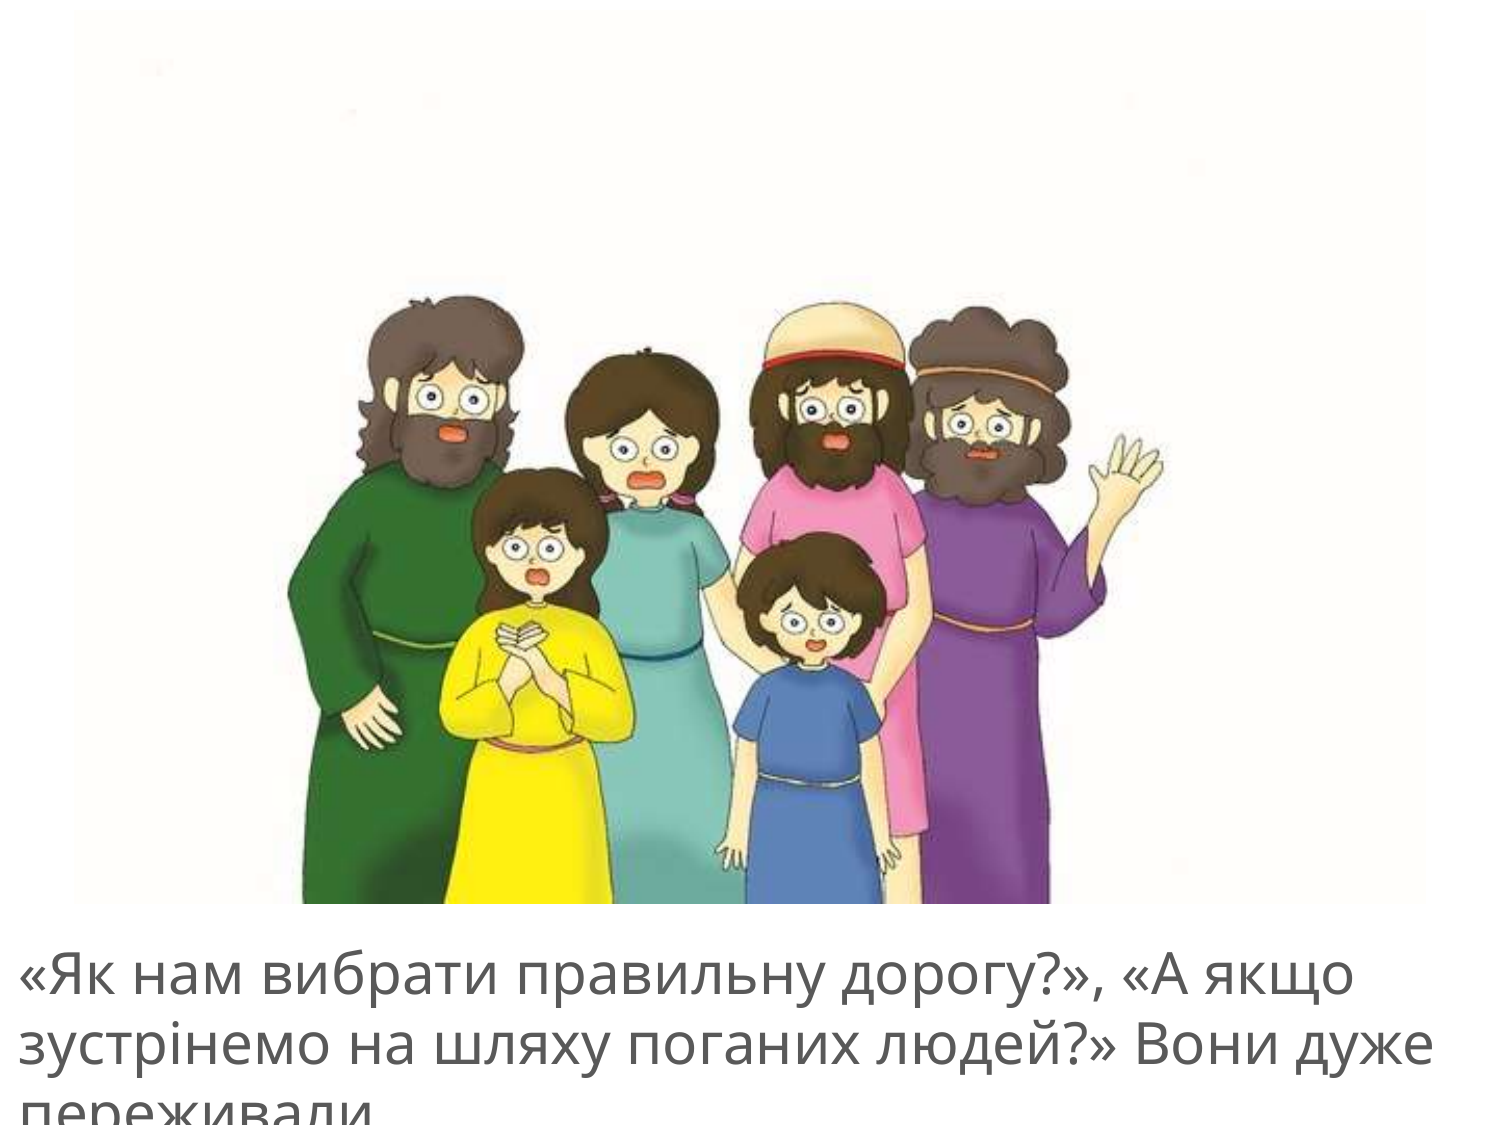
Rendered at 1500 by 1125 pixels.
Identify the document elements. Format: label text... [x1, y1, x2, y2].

picture [74, 10, 1426, 905]
text_box «Як нам вибрати правильну дорогу?», «А якщо зустрінемо на шляху поганих людей?» Вони дуже переживали. [4, 928, 1475, 1125]
